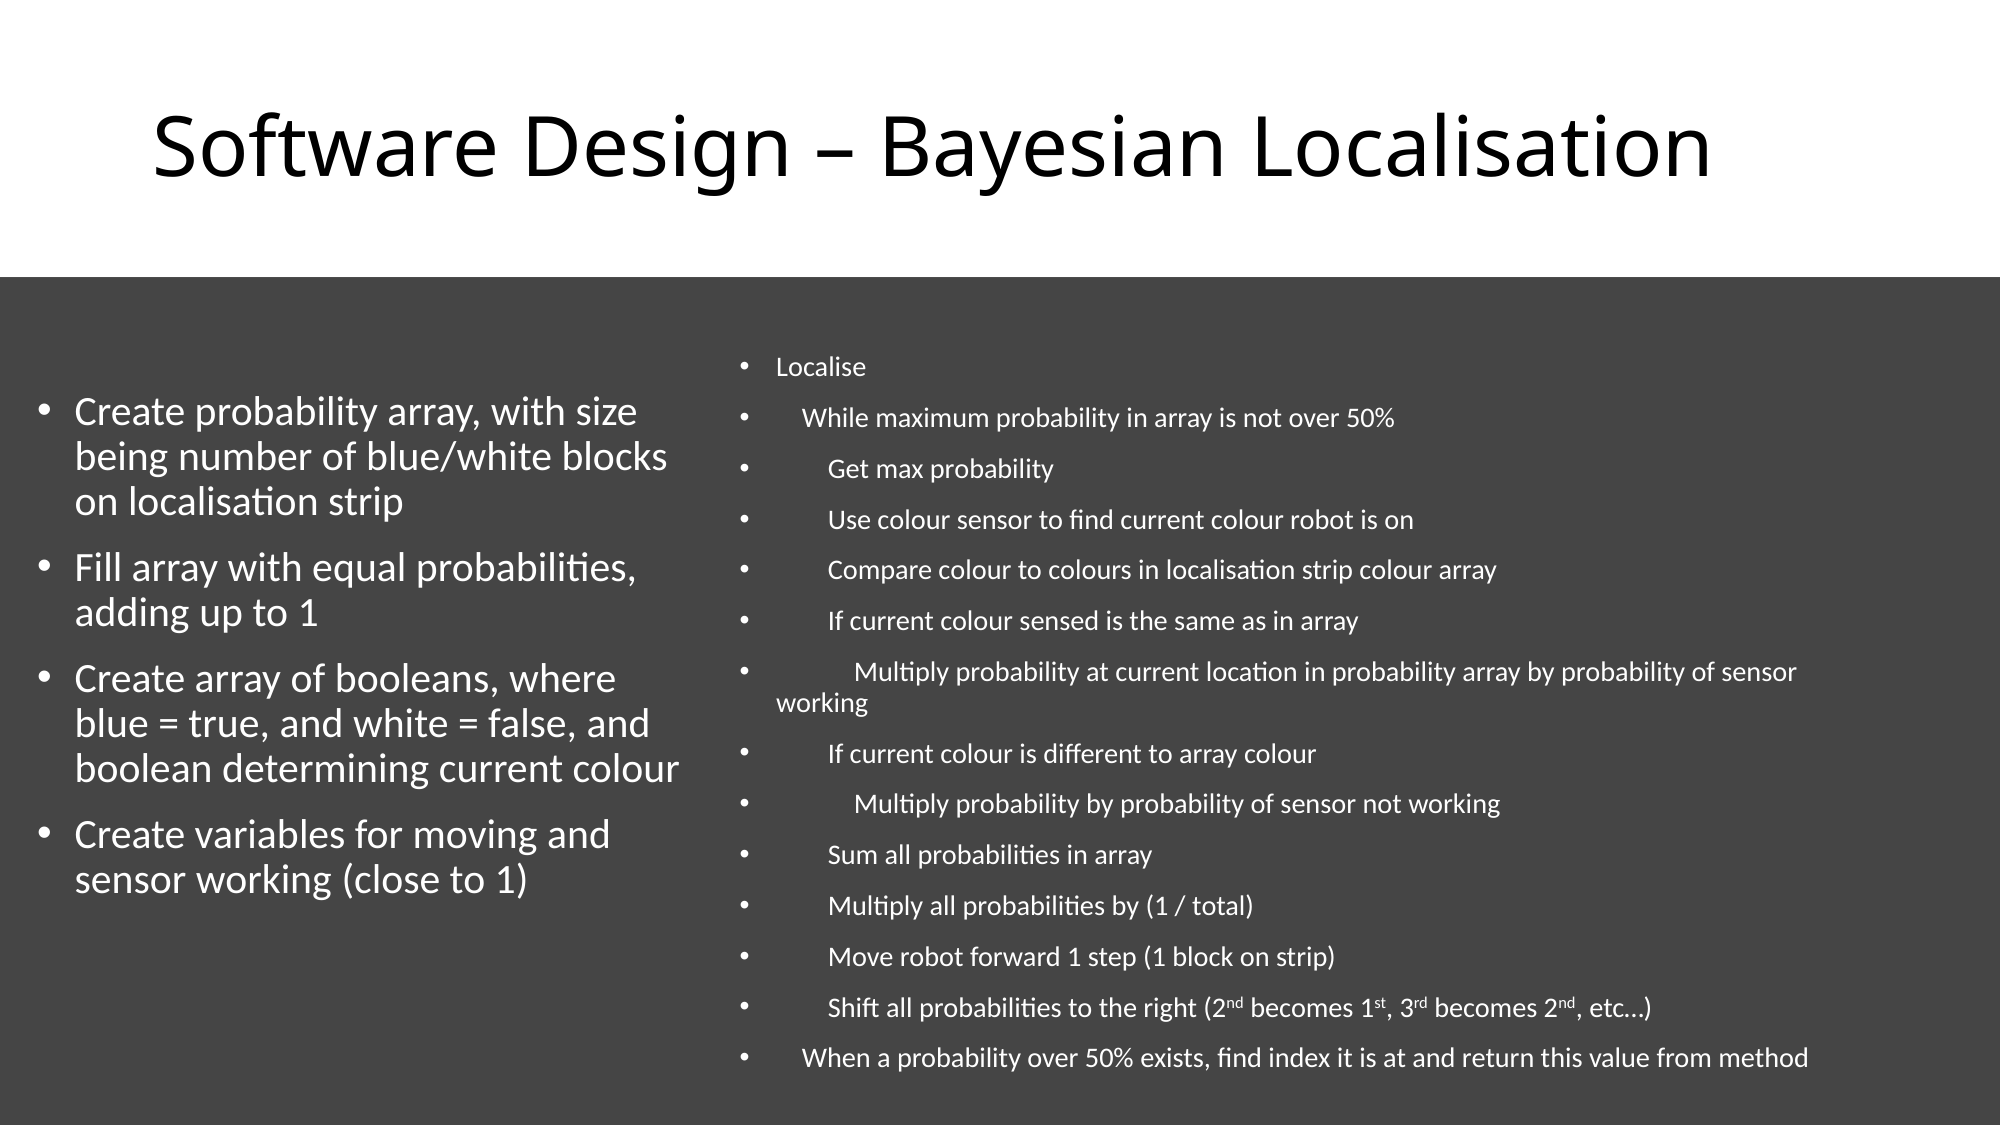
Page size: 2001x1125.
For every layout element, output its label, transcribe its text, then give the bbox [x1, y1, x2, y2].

text_box [0, 0, 2000, 276]
text_box Localise While maximum probability in array is not over 50% Get max probability Use colour sensor to find current colour robot is on Compare colour to colours in localisation strip colour array If current colour sensed is the same as in array Multiply probability at current location in probability array by probability of sensor working If current colour is different to array colour Multiply probability by probability of sensor not working Sum all probabilities in array Multiply all probabilities by (1 / total) Move robot forward 1 step (1 block on strip) Shift all probabilities to the right (2nd becomes 1st, 3rd becomes 2nd, etc…) When a probability over 50% exists, find index it is at and return this value from method [724, 344, 1863, 1113]
title Software Design – Bayesian Localisation [137, 59, 1863, 240]
text_box [0, 276, 2000, 1125]
list Create probability array, with size being number of blue/white blocks on localisation strip Fill array with equal probabilities, adding up to 1 Create array of booleans, where blue = true, and white = false, and boolean determining current colour Create variables for moving and sensor working (close to 1) [22, 344, 715, 1014]
